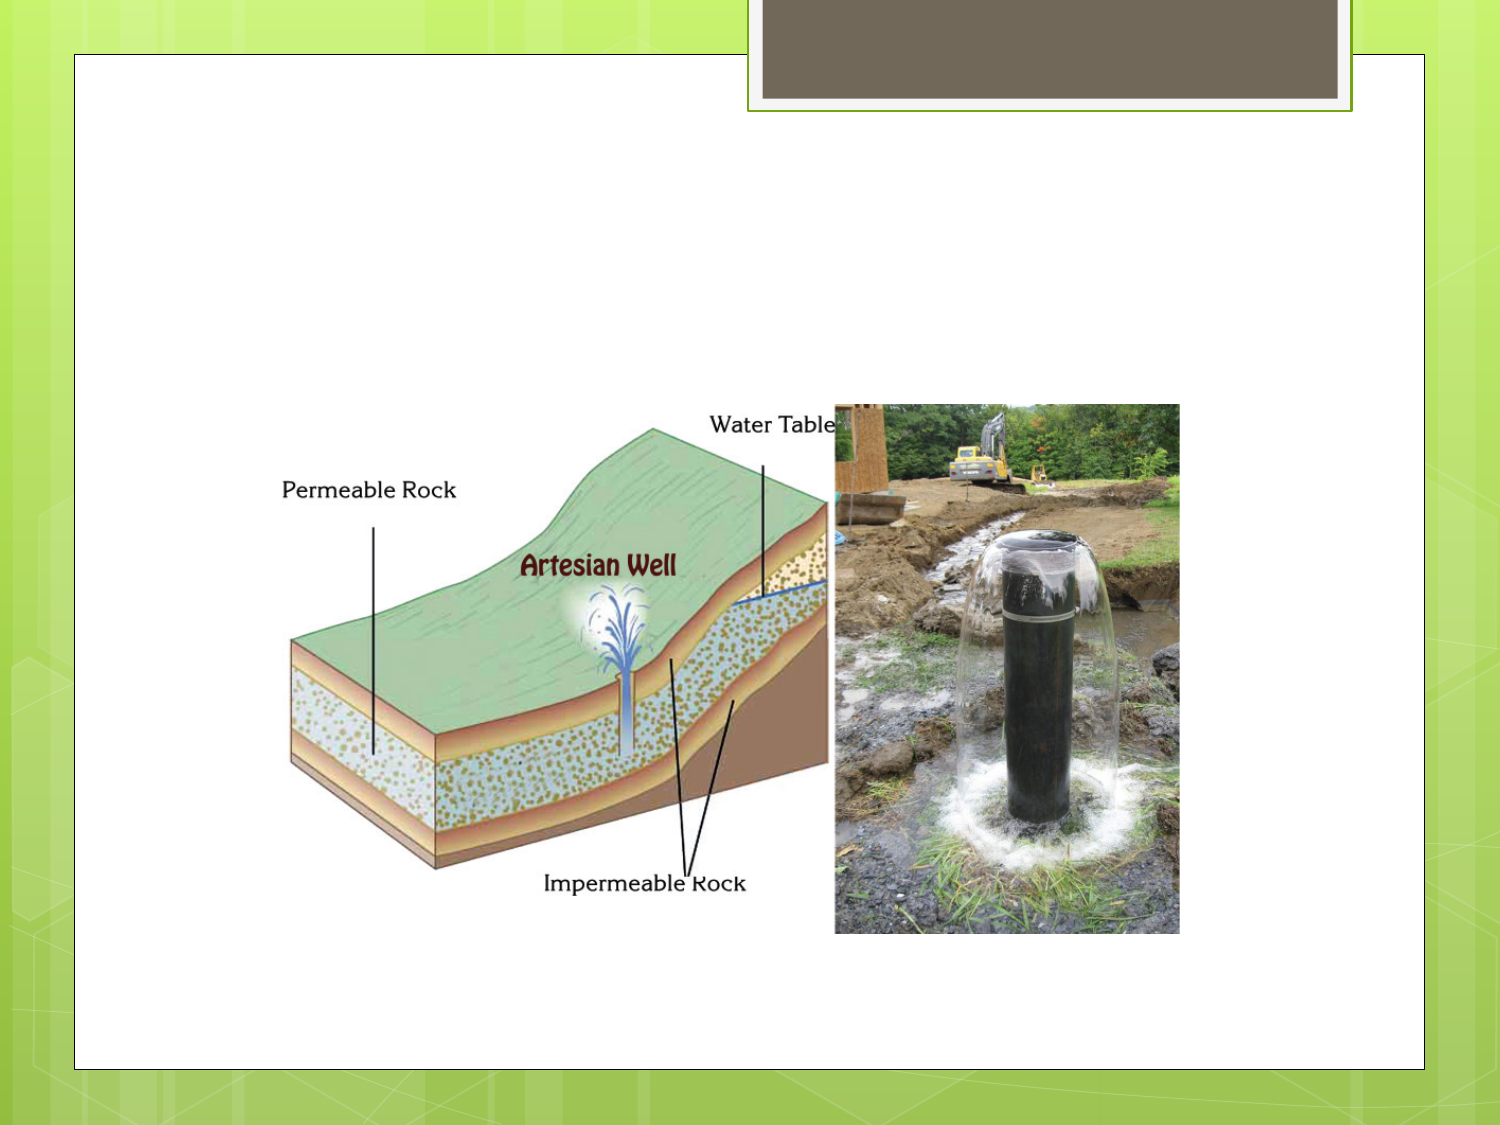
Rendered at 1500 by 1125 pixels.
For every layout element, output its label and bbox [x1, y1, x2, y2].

list [273, 404, 1181, 934]
